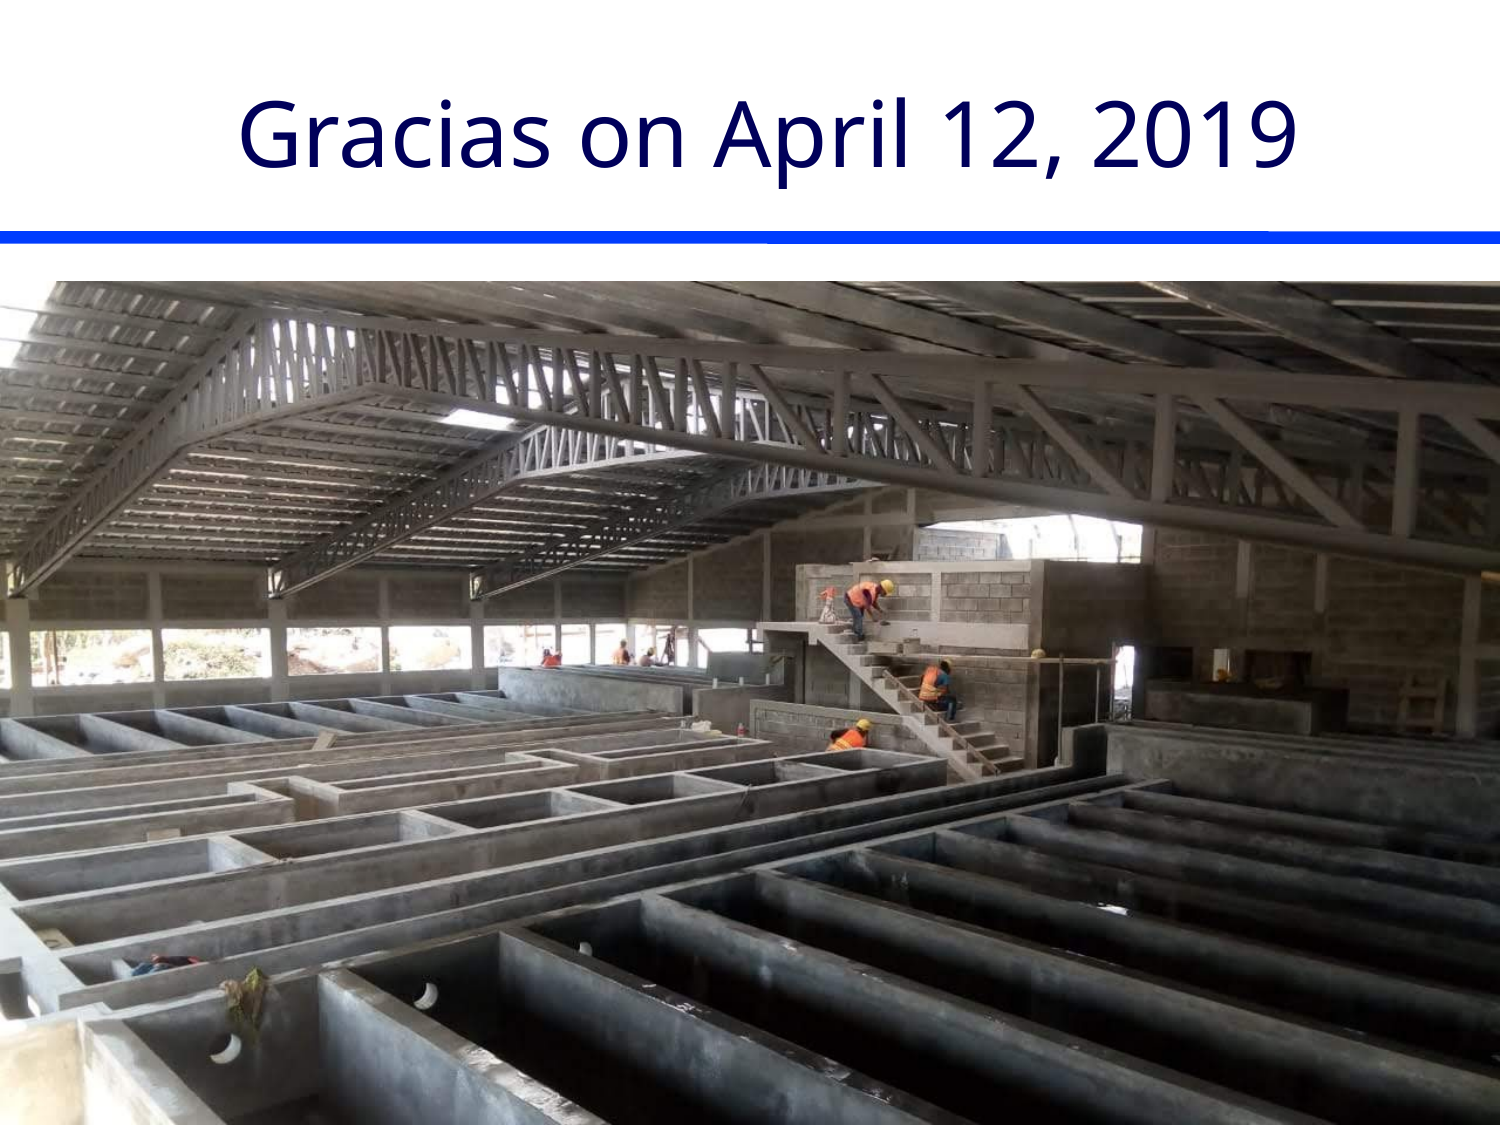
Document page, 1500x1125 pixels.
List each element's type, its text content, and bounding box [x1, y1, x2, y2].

picture [0, 280, 1500, 1125]
title Gracias on April 12, 2019 [75, 37, 1463, 225]
